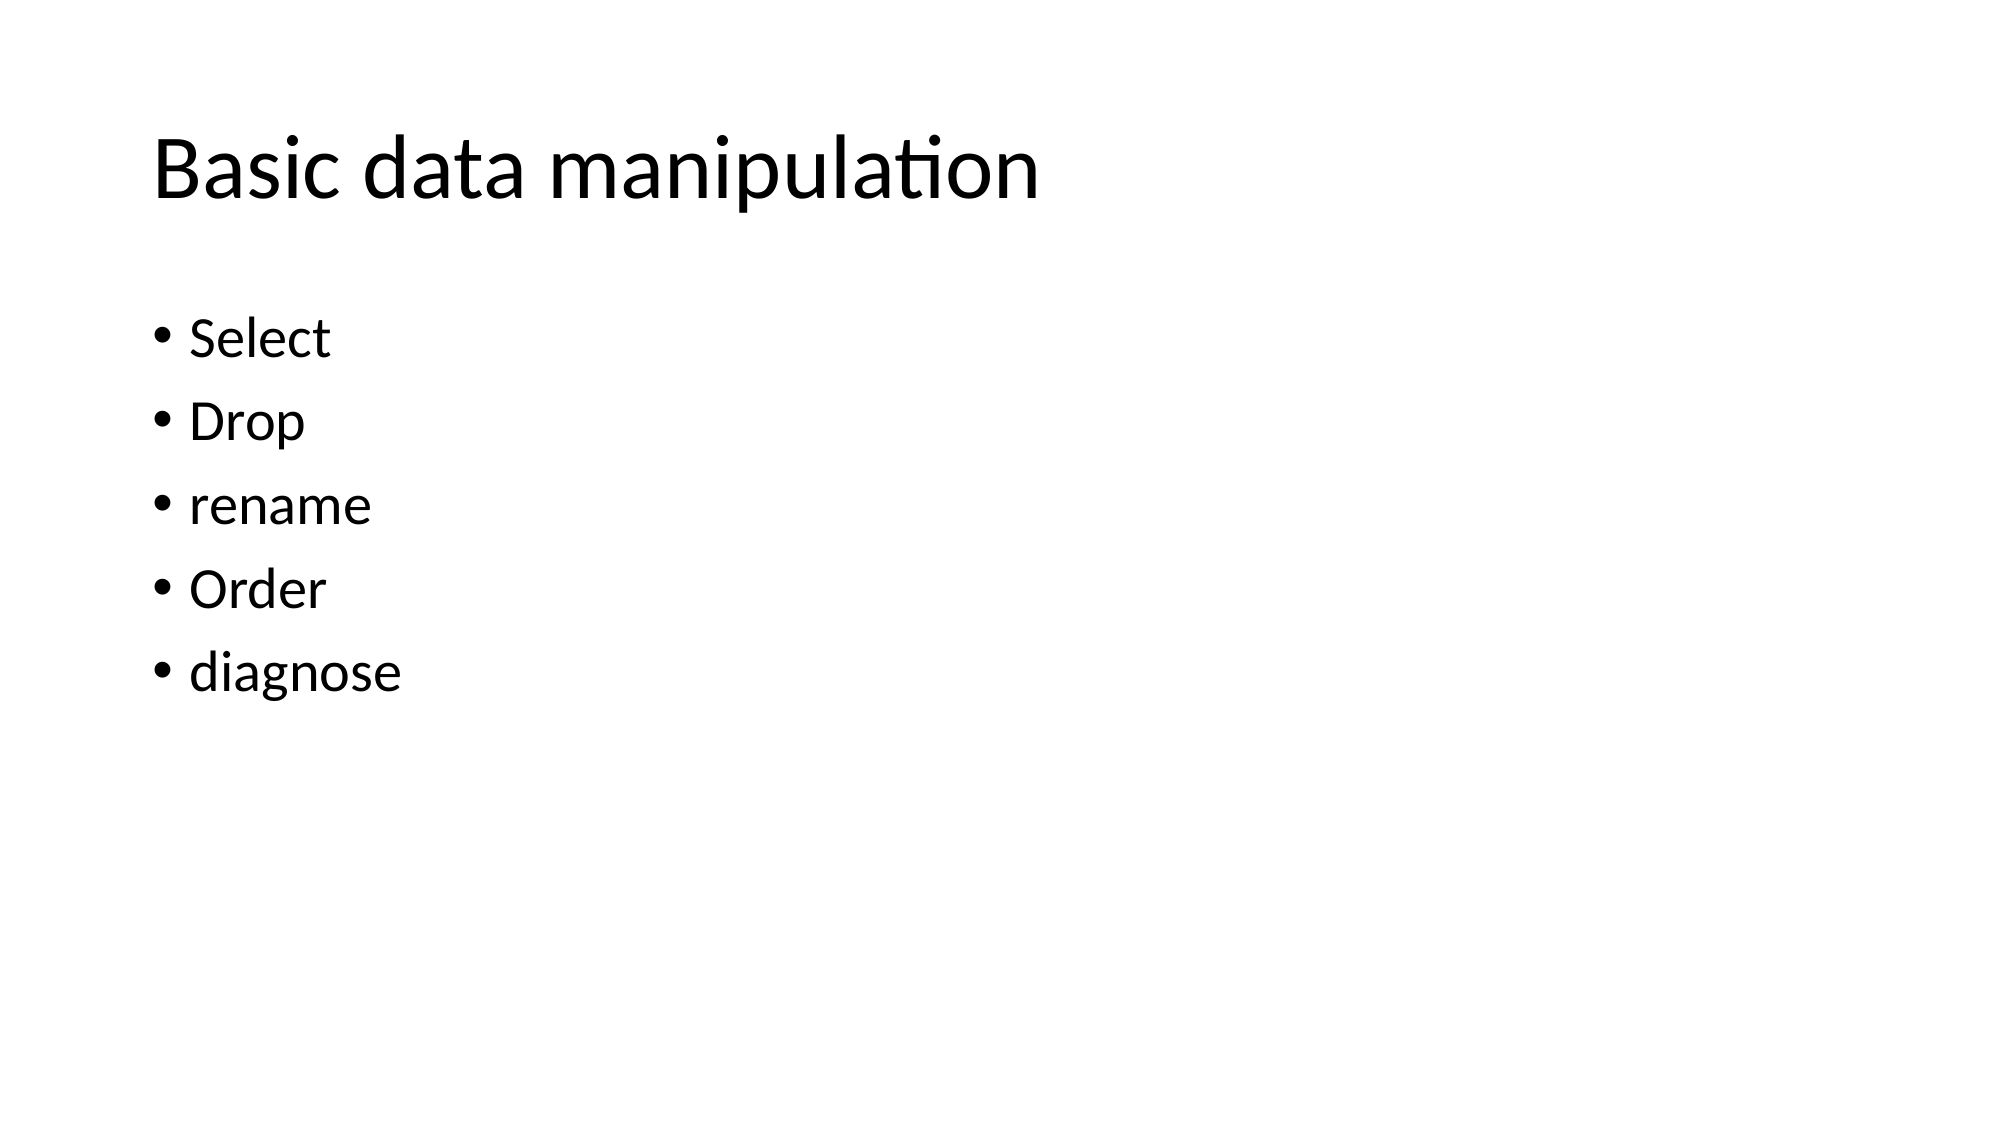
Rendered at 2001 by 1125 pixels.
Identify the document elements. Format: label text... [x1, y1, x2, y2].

title Basic data manipulation [137, 59, 1863, 278]
list Select Drop rename Order diagnose [137, 299, 1863, 1014]
